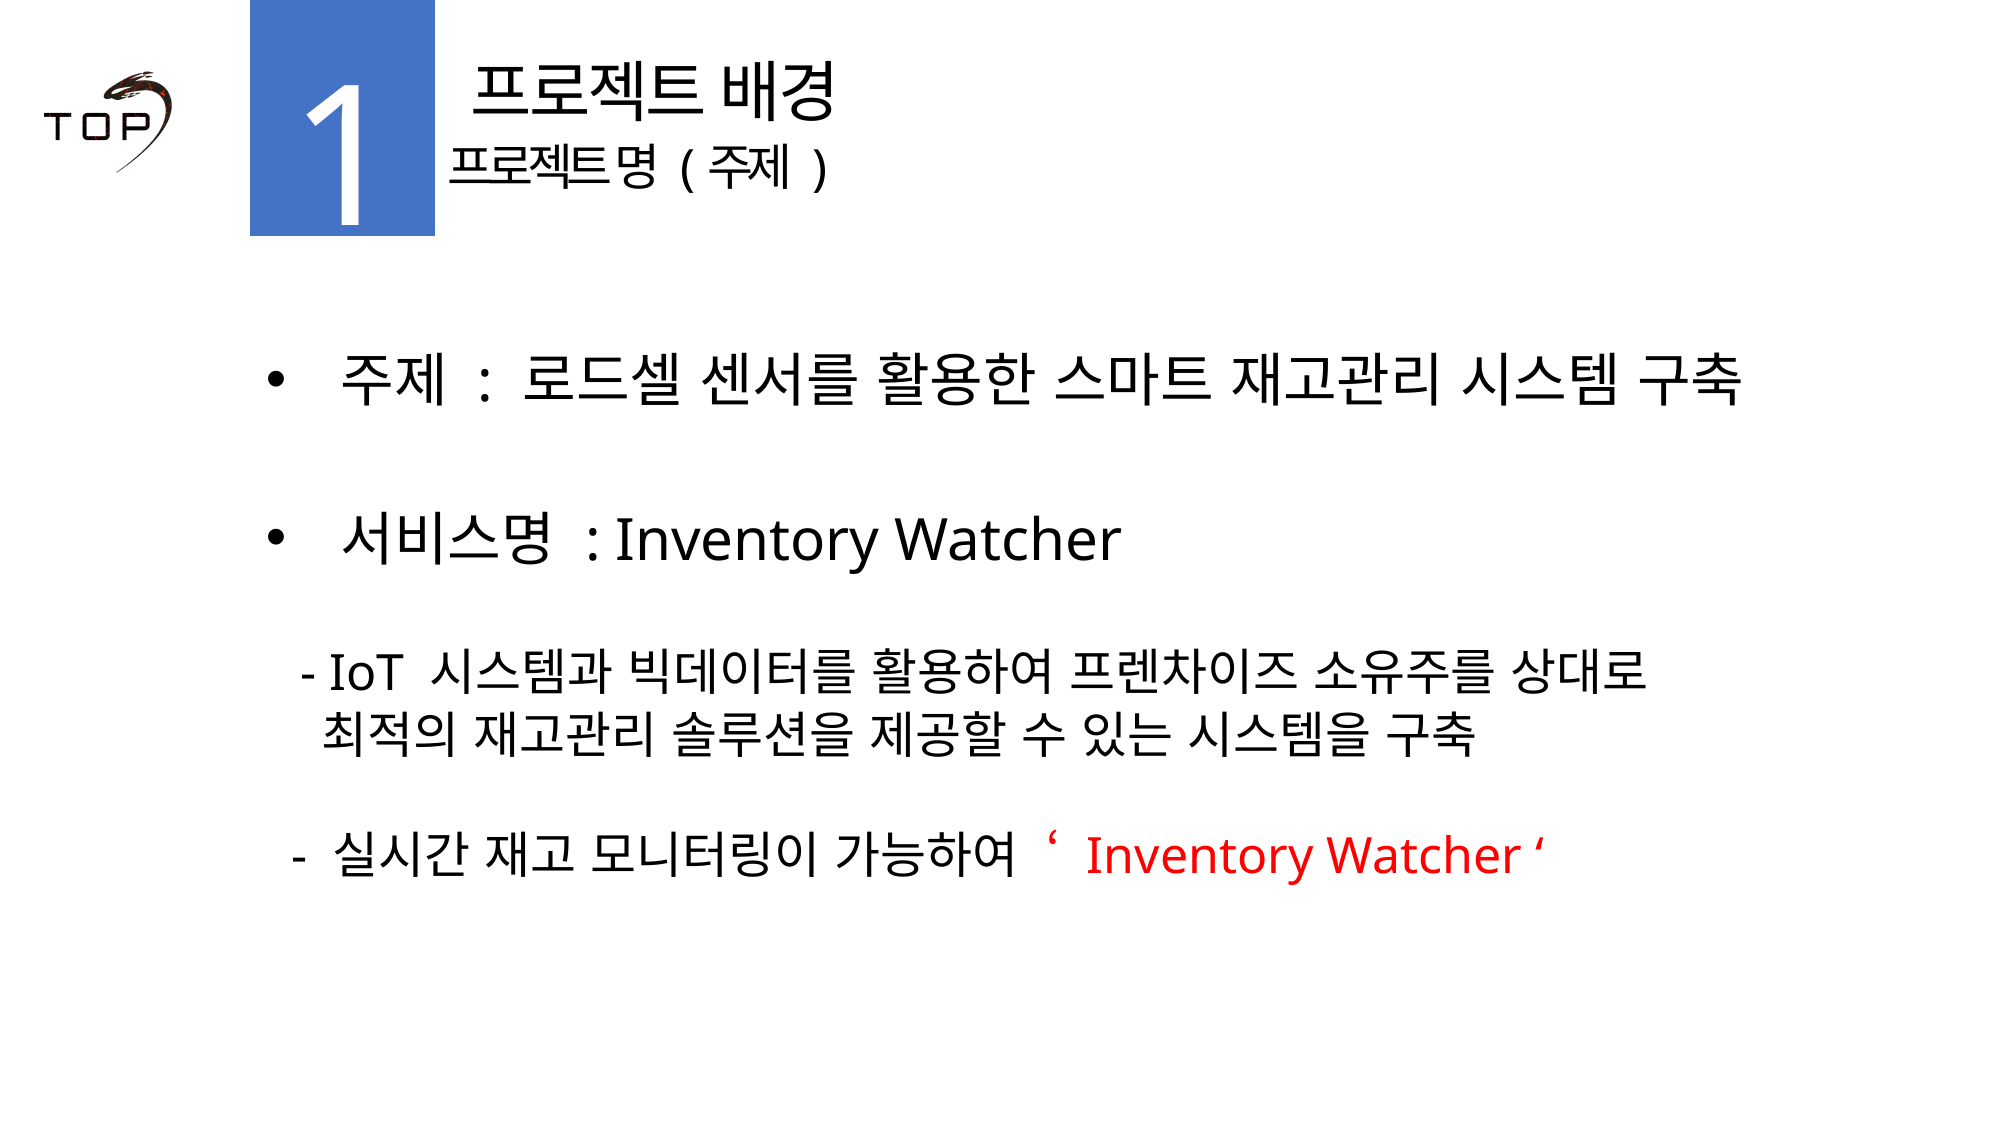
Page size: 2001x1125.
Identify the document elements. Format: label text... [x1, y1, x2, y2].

text_box 주제 : 로드셀 센서를 활용한 스마트 재고관리 시스템 구축 [250, 293, 1949, 464]
text_box 프로젝트 배경 [456, 42, 855, 117]
text_box [250, 0, 435, 236]
text_box 프로젝트 명 (주제 ) [432, 117, 856, 203]
text_box - IoT 시스템과 빅데이터를 활용하여 프렌차이즈 소유주를 상대로 최적의 재고관리 솔루션을 제공할 수 있는 시스템을 구축 - 실시간 재고 모니터링이 가능하여 ‘ Inventory Watcher ‘ [250, 598, 1909, 909]
text_box 1 [274, 22, 416, 272]
picture [0, 0, 207, 207]
text_box 서비스명 : Inventory Watcher [250, 451, 1866, 598]
